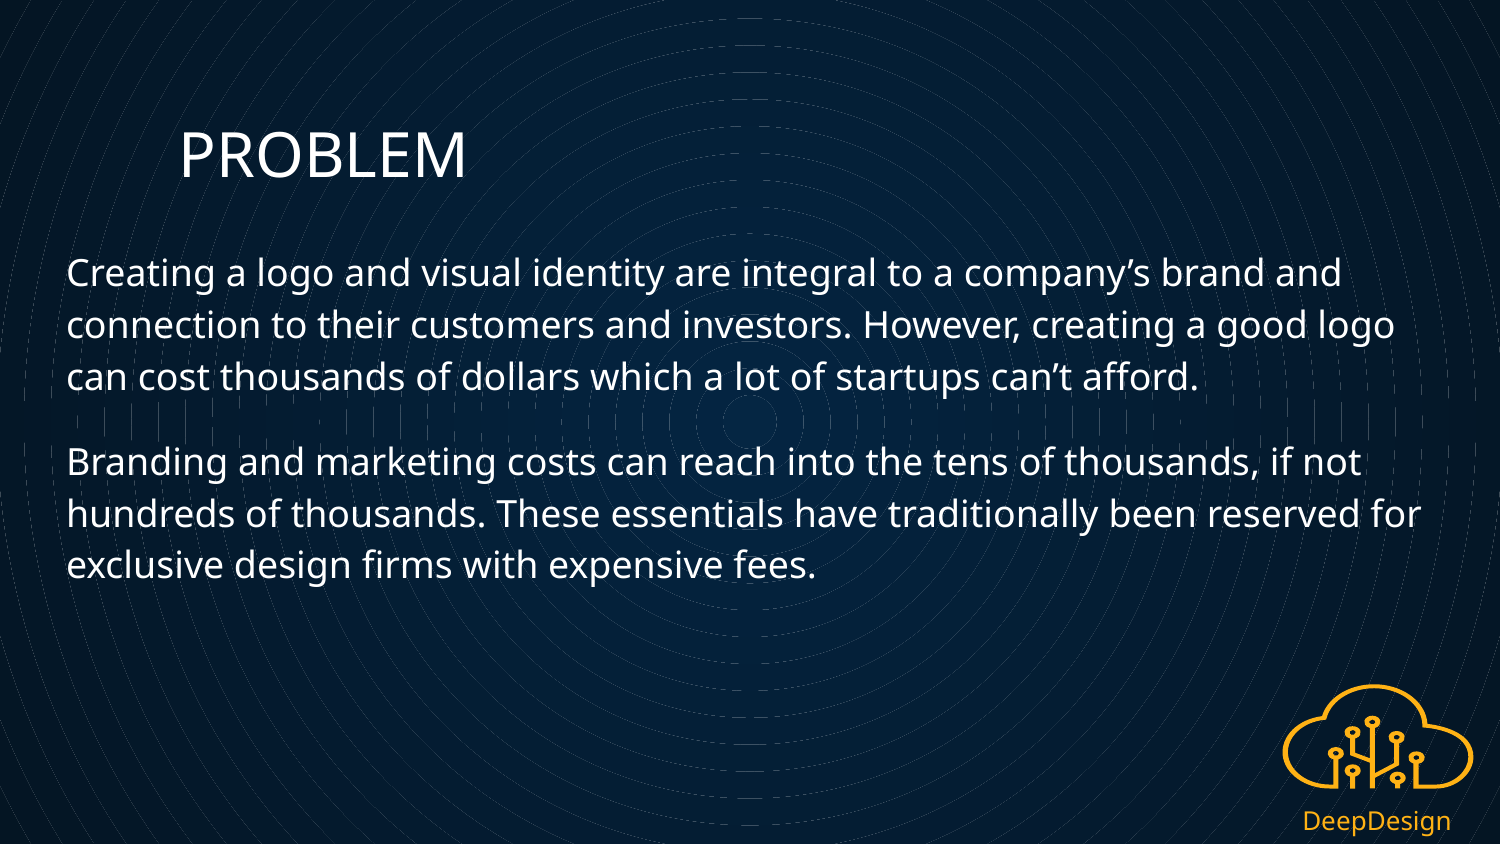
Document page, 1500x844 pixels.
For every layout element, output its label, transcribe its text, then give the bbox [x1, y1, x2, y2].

list Creating a logo and visual identity are integral to a company’s brand and connection to their customers and investors. However, creating a good logo can cost thousands of dollars which a lot of startups can’t afford. Branding and marketing costs can reach into the tens of thousands, if not hundreds of thousands. These essentials have traditionally been reserved for exclusive design firms with expensive fees. [51, 227, 1449, 788]
title PROBLEM [163, 105, 1449, 206]
title DeepDesign [1241, 788, 1500, 844]
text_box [1280, 682, 1474, 789]
